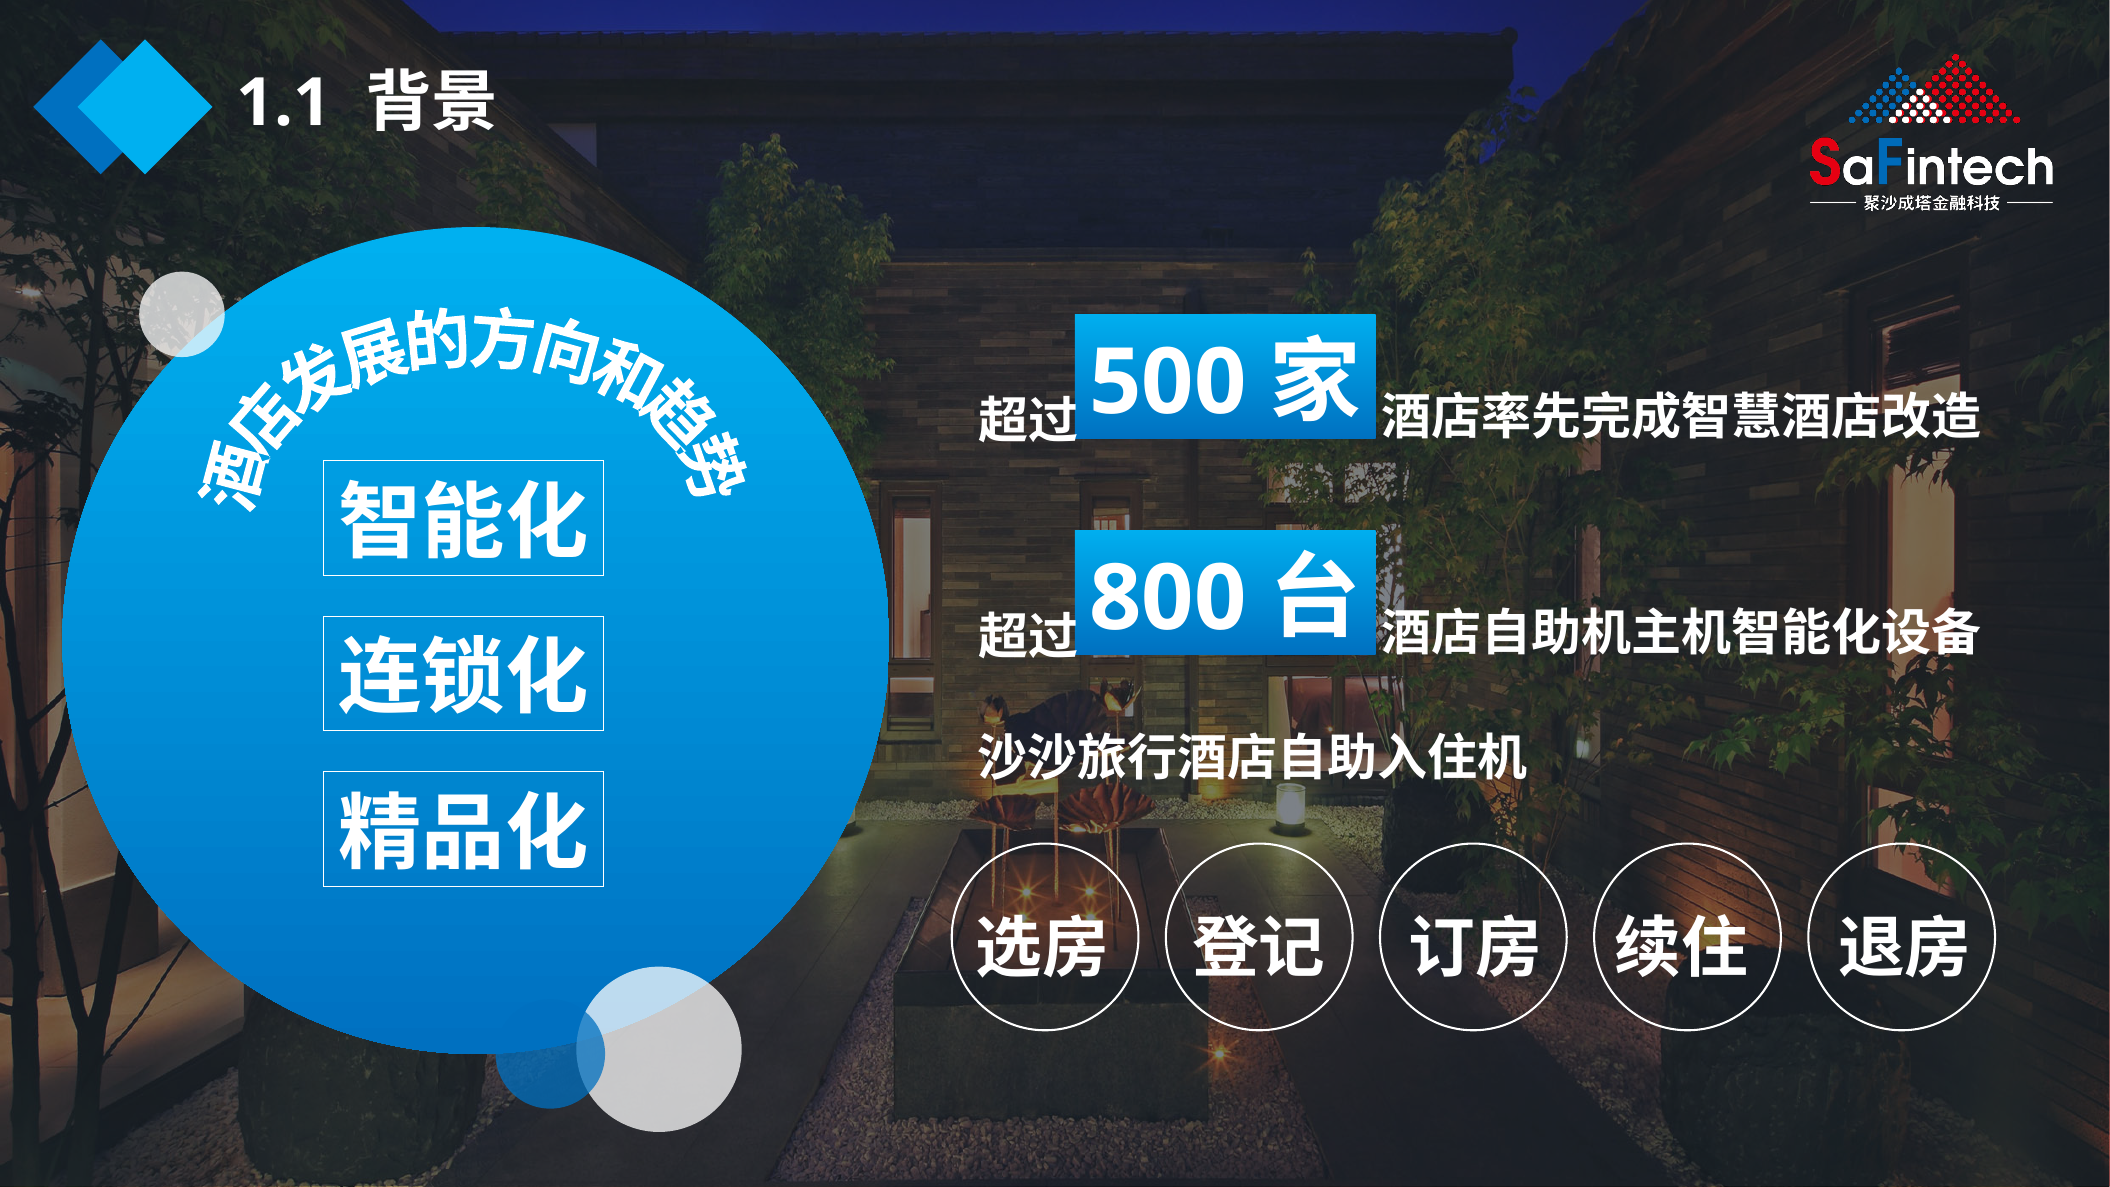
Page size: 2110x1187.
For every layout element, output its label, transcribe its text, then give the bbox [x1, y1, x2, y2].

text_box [1165, 843, 1353, 1031]
text_box [494, 998, 607, 1110]
text_box 智能化 [323, 460, 604, 576]
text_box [1379, 843, 1567, 1031]
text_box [1808, 843, 1996, 1031]
text_box 800台 [1074, 530, 1376, 655]
text_box 1.1 背景 [220, 50, 515, 147]
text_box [33, 39, 213, 175]
text_box 超过 [963, 381, 1093, 456]
picture [1808, 49, 2066, 223]
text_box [1594, 843, 1781, 1031]
text_box [138, 270, 226, 359]
text_box 连锁化 [323, 616, 604, 731]
text_box 酒店自助机主机智能化设备 [1366, 593, 1997, 668]
text_box [585, 965, 743, 1134]
text_box 500家 [1074, 314, 1376, 439]
text_box [61, 225, 891, 1055]
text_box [951, 843, 1139, 1031]
text_box 酒店率先完成智慧酒店改造 [1366, 377, 1997, 453]
text_box 超过 [963, 596, 1093, 672]
text_box [0, 0, 2110, 1187]
text_box 沙沙旅行酒店自助入住机 [962, 718, 1543, 793]
text_box 精品化 [323, 771, 604, 887]
